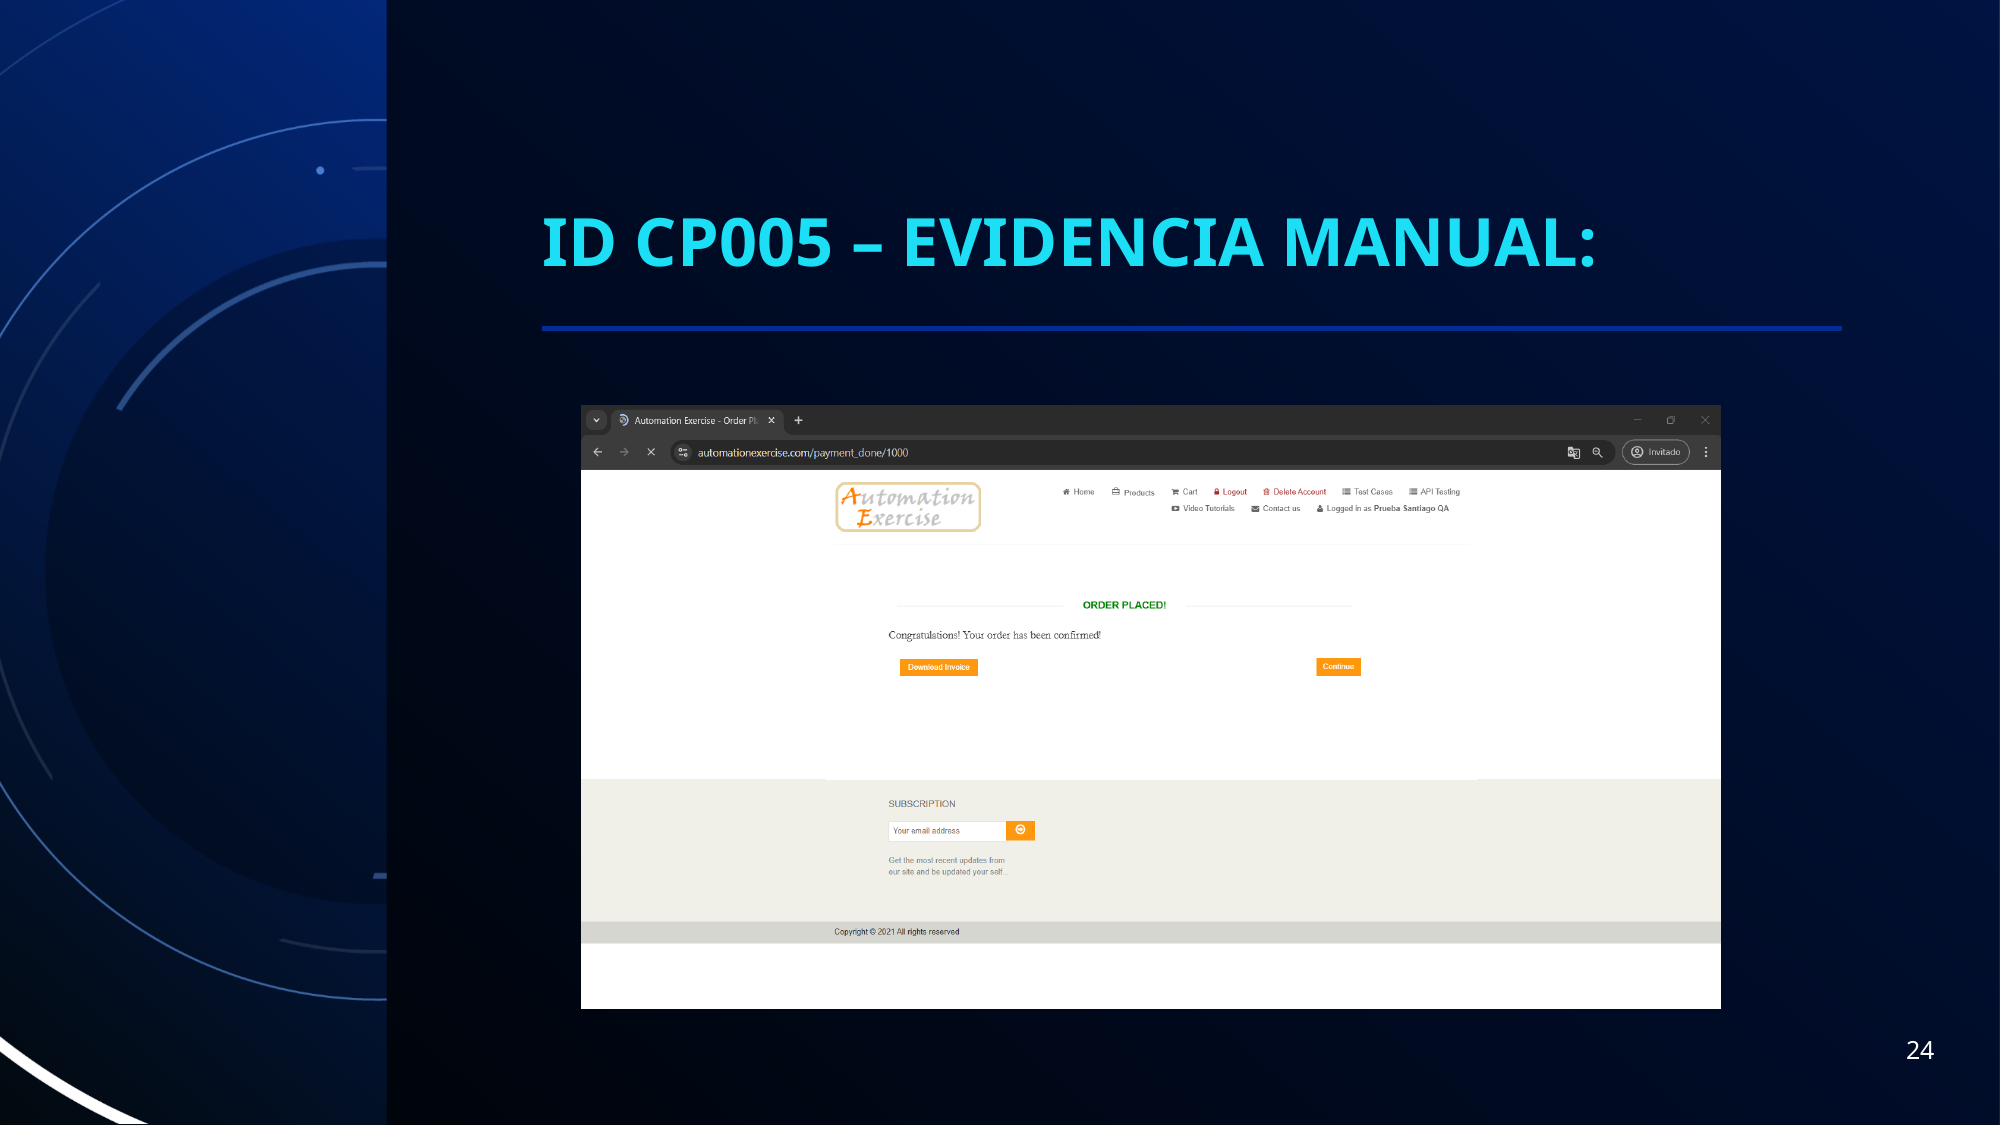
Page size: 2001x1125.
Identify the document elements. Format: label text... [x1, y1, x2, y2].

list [581, 405, 1721, 1009]
slide_number 24 [1499, 1021, 1950, 1082]
picture [0, 0, 387, 1124]
title ID cp005 – Evidencia Manual: [542, 198, 1760, 289]
